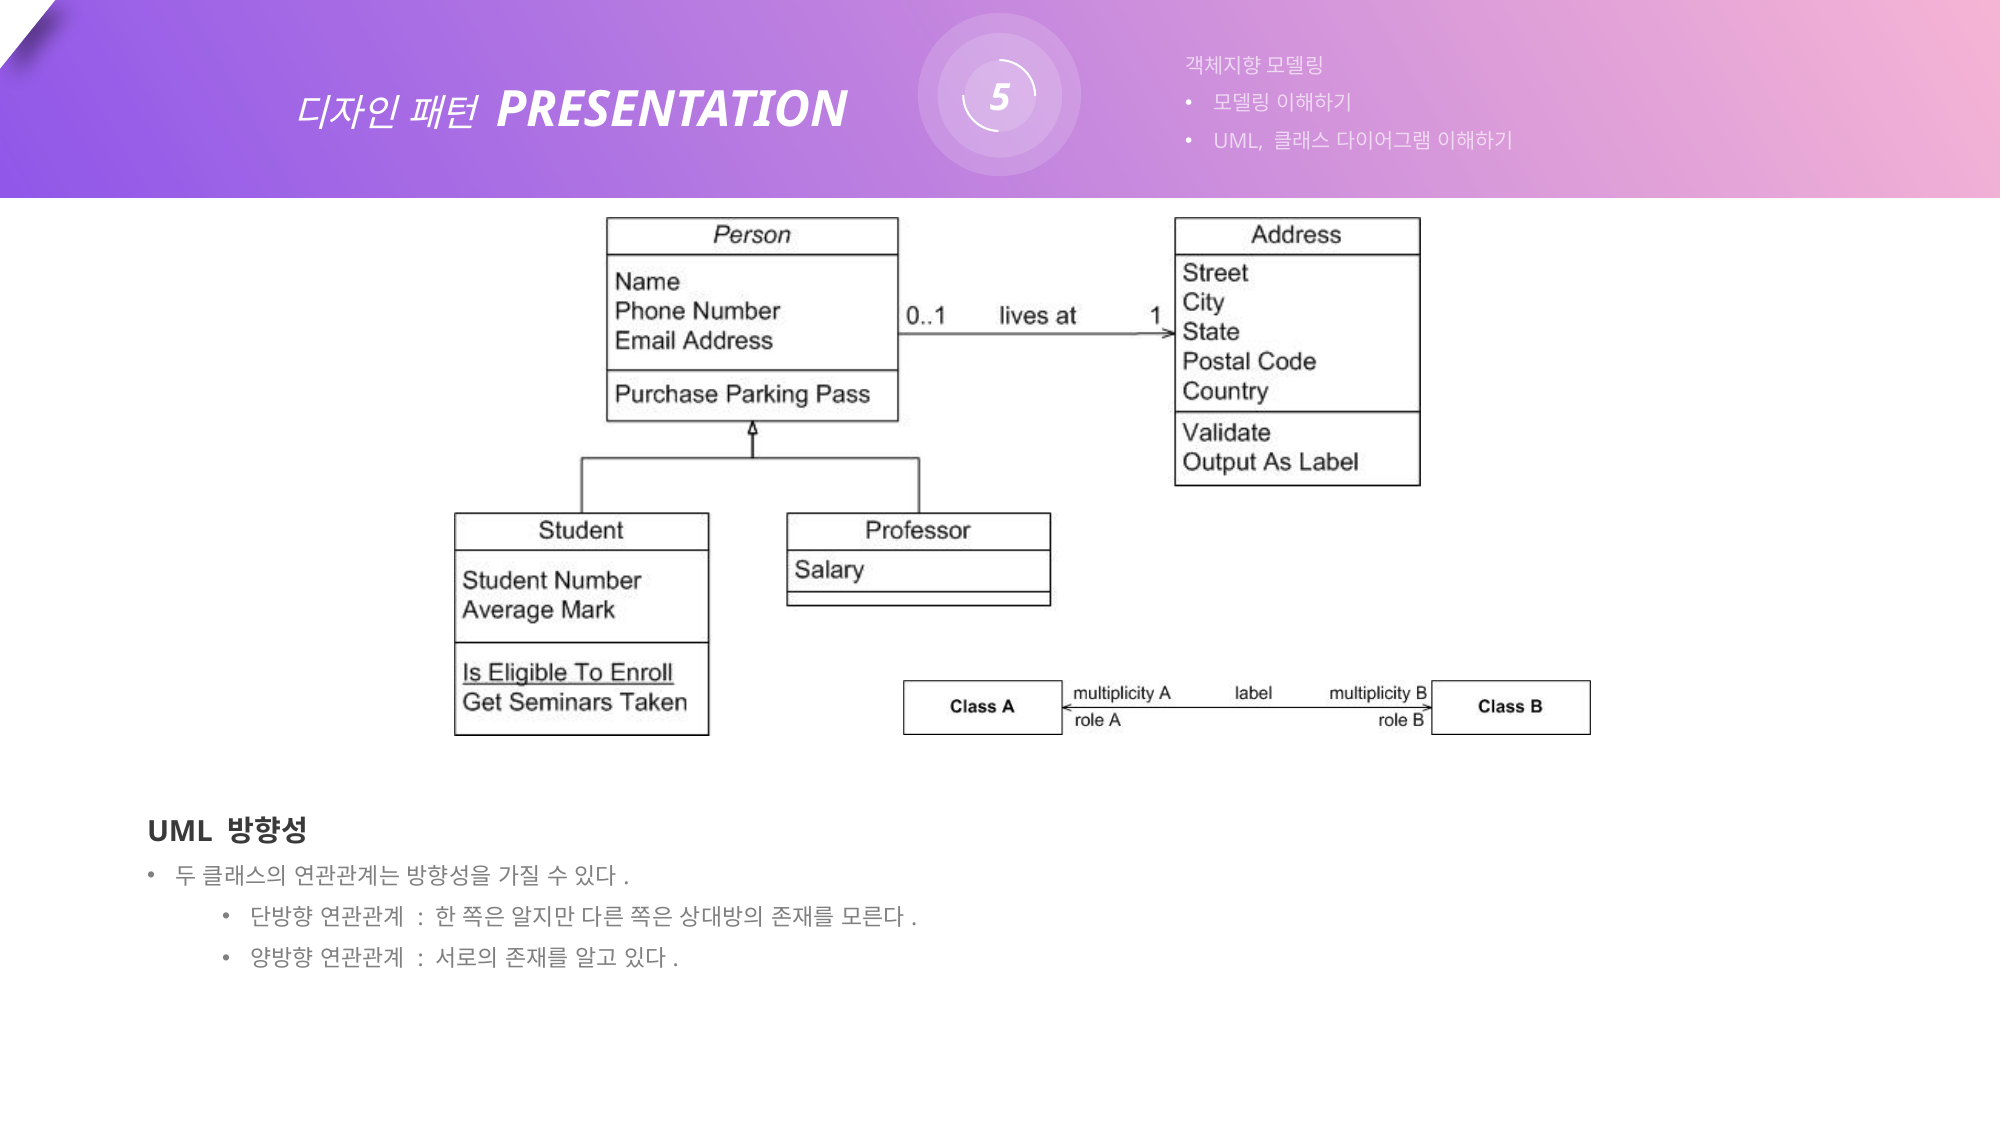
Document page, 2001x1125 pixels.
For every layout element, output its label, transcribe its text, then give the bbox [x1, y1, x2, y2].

text_box UML 방향성 두 클래스의 연관관계는 방향성을 가질 수 있다. 단방향 연관관계 : 한 쪽은 알지만 다른 쪽은 상대방의 존재를 모른다. 양방향 연관관계 : 서로의 존재를 알고 있다. [132, 787, 1063, 979]
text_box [0, 0, 2000, 198]
picture [454, 217, 1591, 736]
